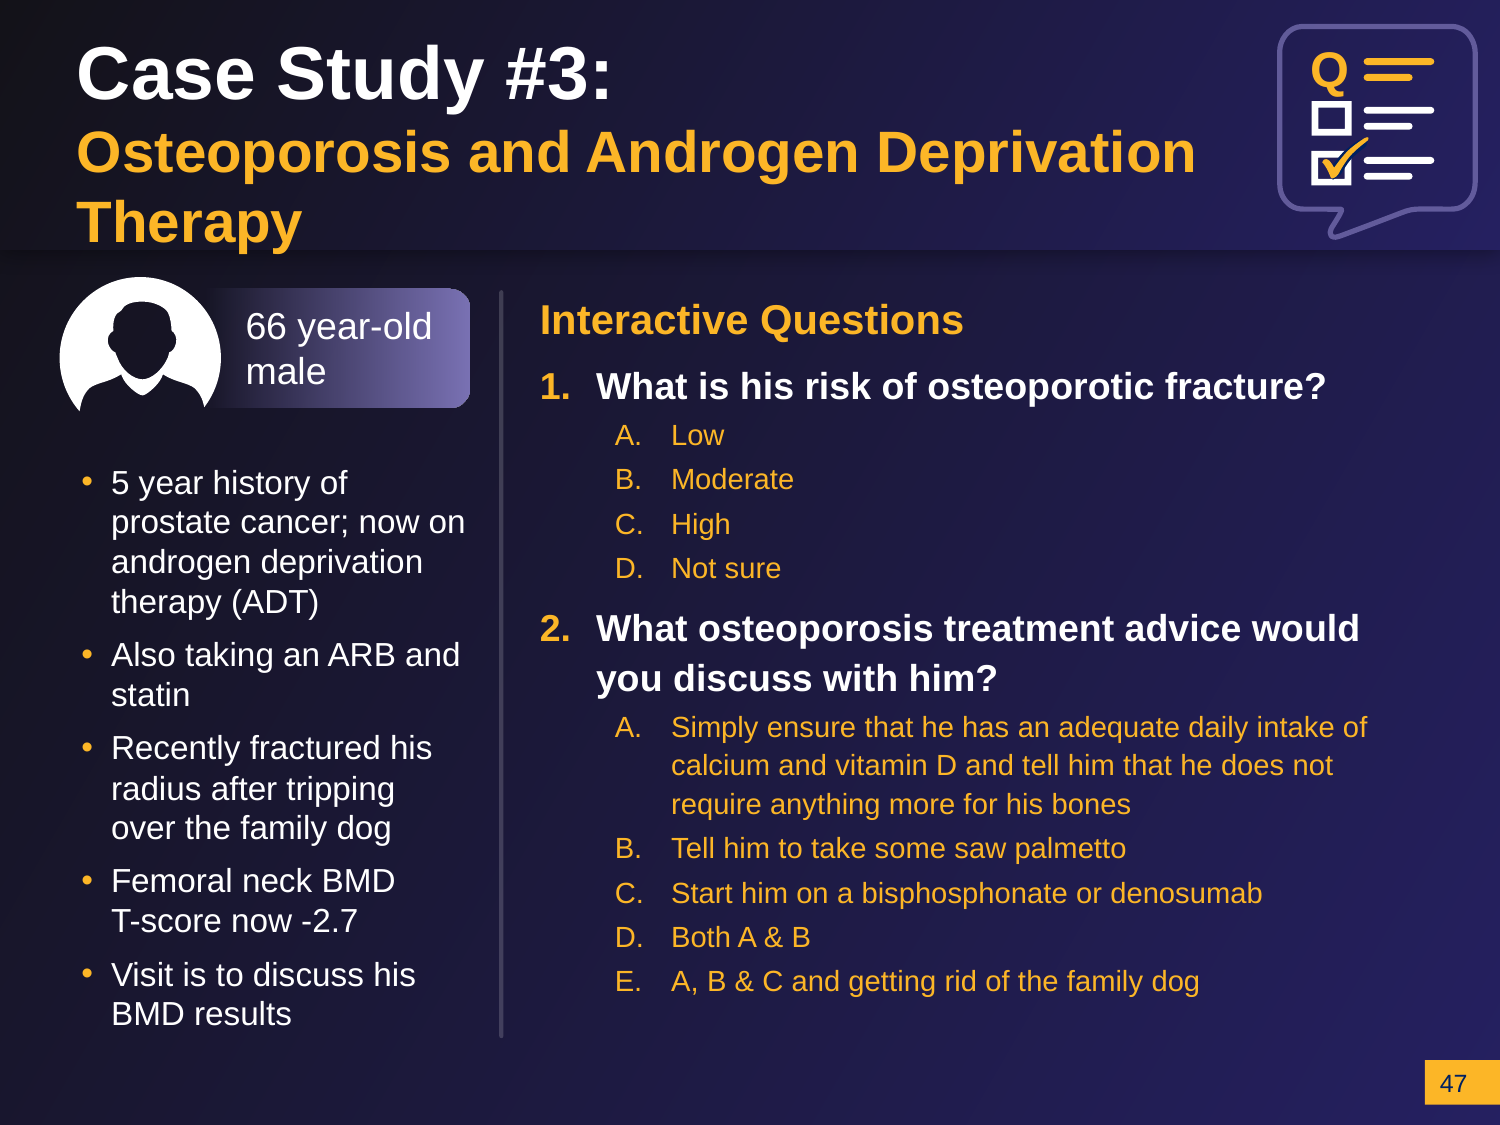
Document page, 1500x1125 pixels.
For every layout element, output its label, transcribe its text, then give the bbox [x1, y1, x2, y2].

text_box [59, 276, 222, 412]
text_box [1295, 30, 1435, 107]
text_box 66 year-old male [230, 294, 482, 400]
text_box [1311, 150, 1352, 186]
text_box [226, 286, 468, 410]
text_box [1322, 159, 1335, 179]
text_box Interactive Questions What is his risk of osteoporotic fracture? Low Moderate High Not sure What osteoporosis treatment advice would you discuss with him? Simply ensure that he has an adequate daily intake of calcium and vitamin D and tell him that he does not require anything more for his bones Tell him to take some saw palmetto Start him on a bisphosphonate or denosumab Both A & B A, B & C and getting rid of the family dog [539, 287, 1428, 1093]
text_box [1334, 137, 1369, 178]
text_box Case Study #3: Osteoporosis and Androgen Deprivation Therapy [76, 37, 1407, 242]
text_box [1279, 26, 1476, 238]
text_box 5 year history of prostate cancer; now on androgen deprivation therapy (ADT) Also taking an ARB and statin Recently fractured his radius after tripping over the family dog Femoral neck BMD T-score now -2.7 Visit is to discuss his BMD results [81, 460, 470, 1082]
